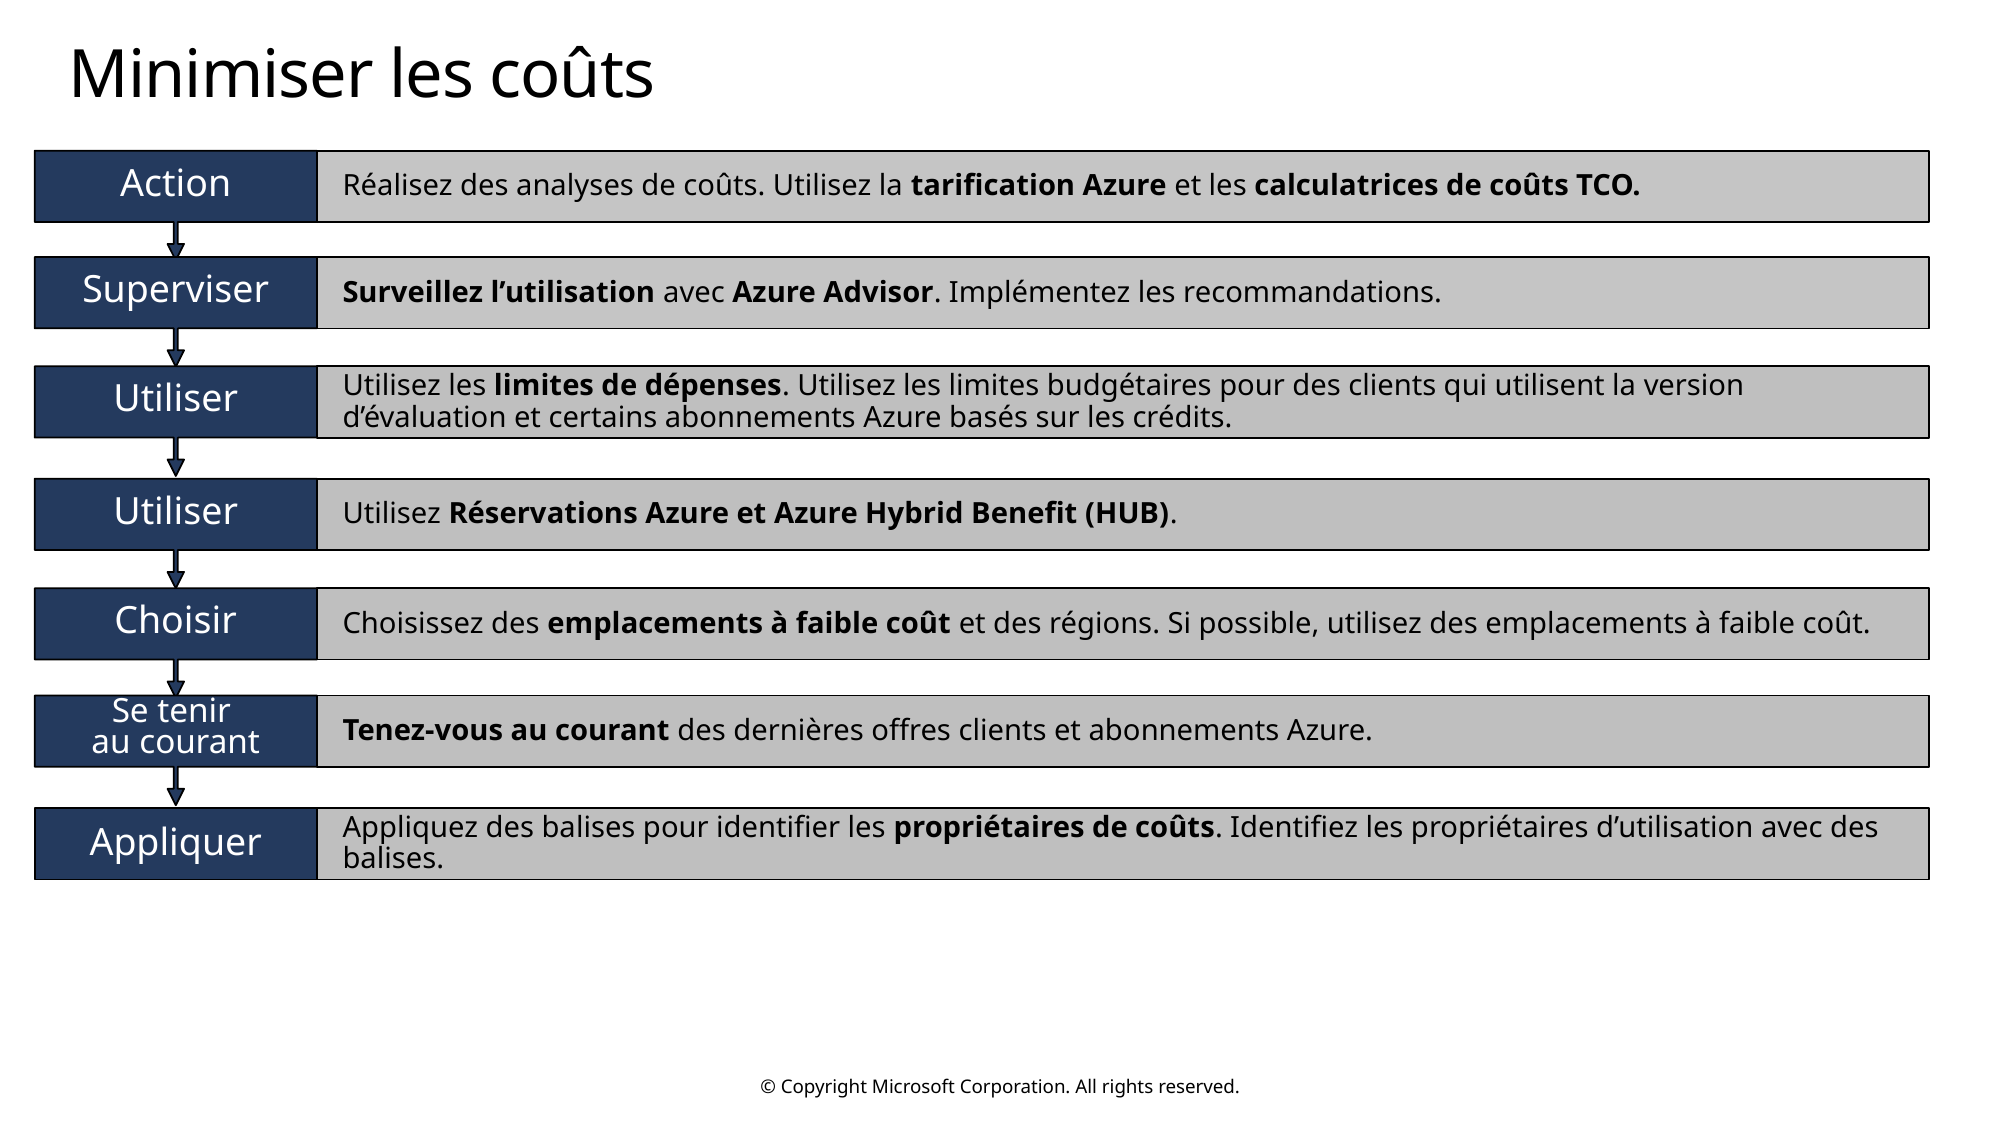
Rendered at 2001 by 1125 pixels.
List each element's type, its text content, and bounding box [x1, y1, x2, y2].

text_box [34, 587, 1930, 695]
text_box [34, 807, 1930, 880]
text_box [34, 478, 1930, 587]
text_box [34, 366, 1930, 477]
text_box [34, 695, 1930, 806]
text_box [34, 150, 1930, 256]
title Minimiser les coûts [68, 40, 1930, 150]
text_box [34, 256, 1930, 366]
